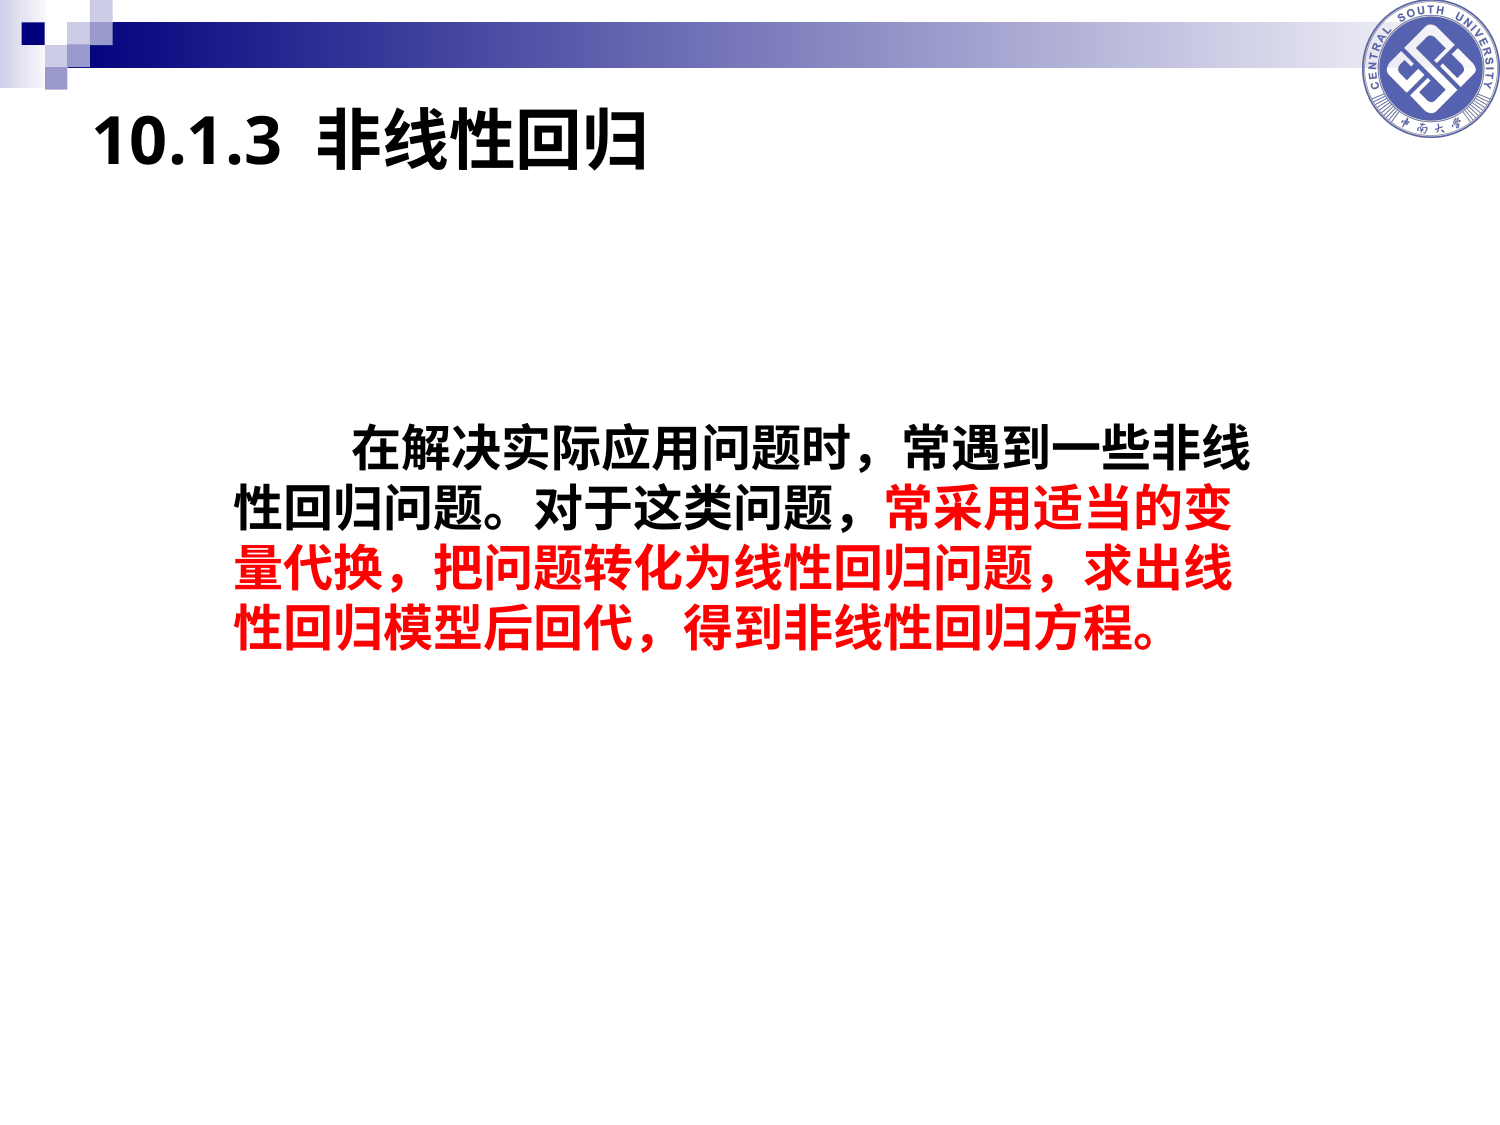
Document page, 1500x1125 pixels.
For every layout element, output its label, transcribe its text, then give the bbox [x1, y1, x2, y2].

picture [1362, 0, 1500, 138]
title 10.1.3 非线性回归 [76, 137, 1360, 239]
text_box 在解决实际应用问题时，常遇到一些非线性回归问题。对于这类问题，常采用适当的变量代换，把问题转化为线性回归问题，求出线性回归模型后回代，得到非线性回归方程。 [218, 408, 1294, 664]
